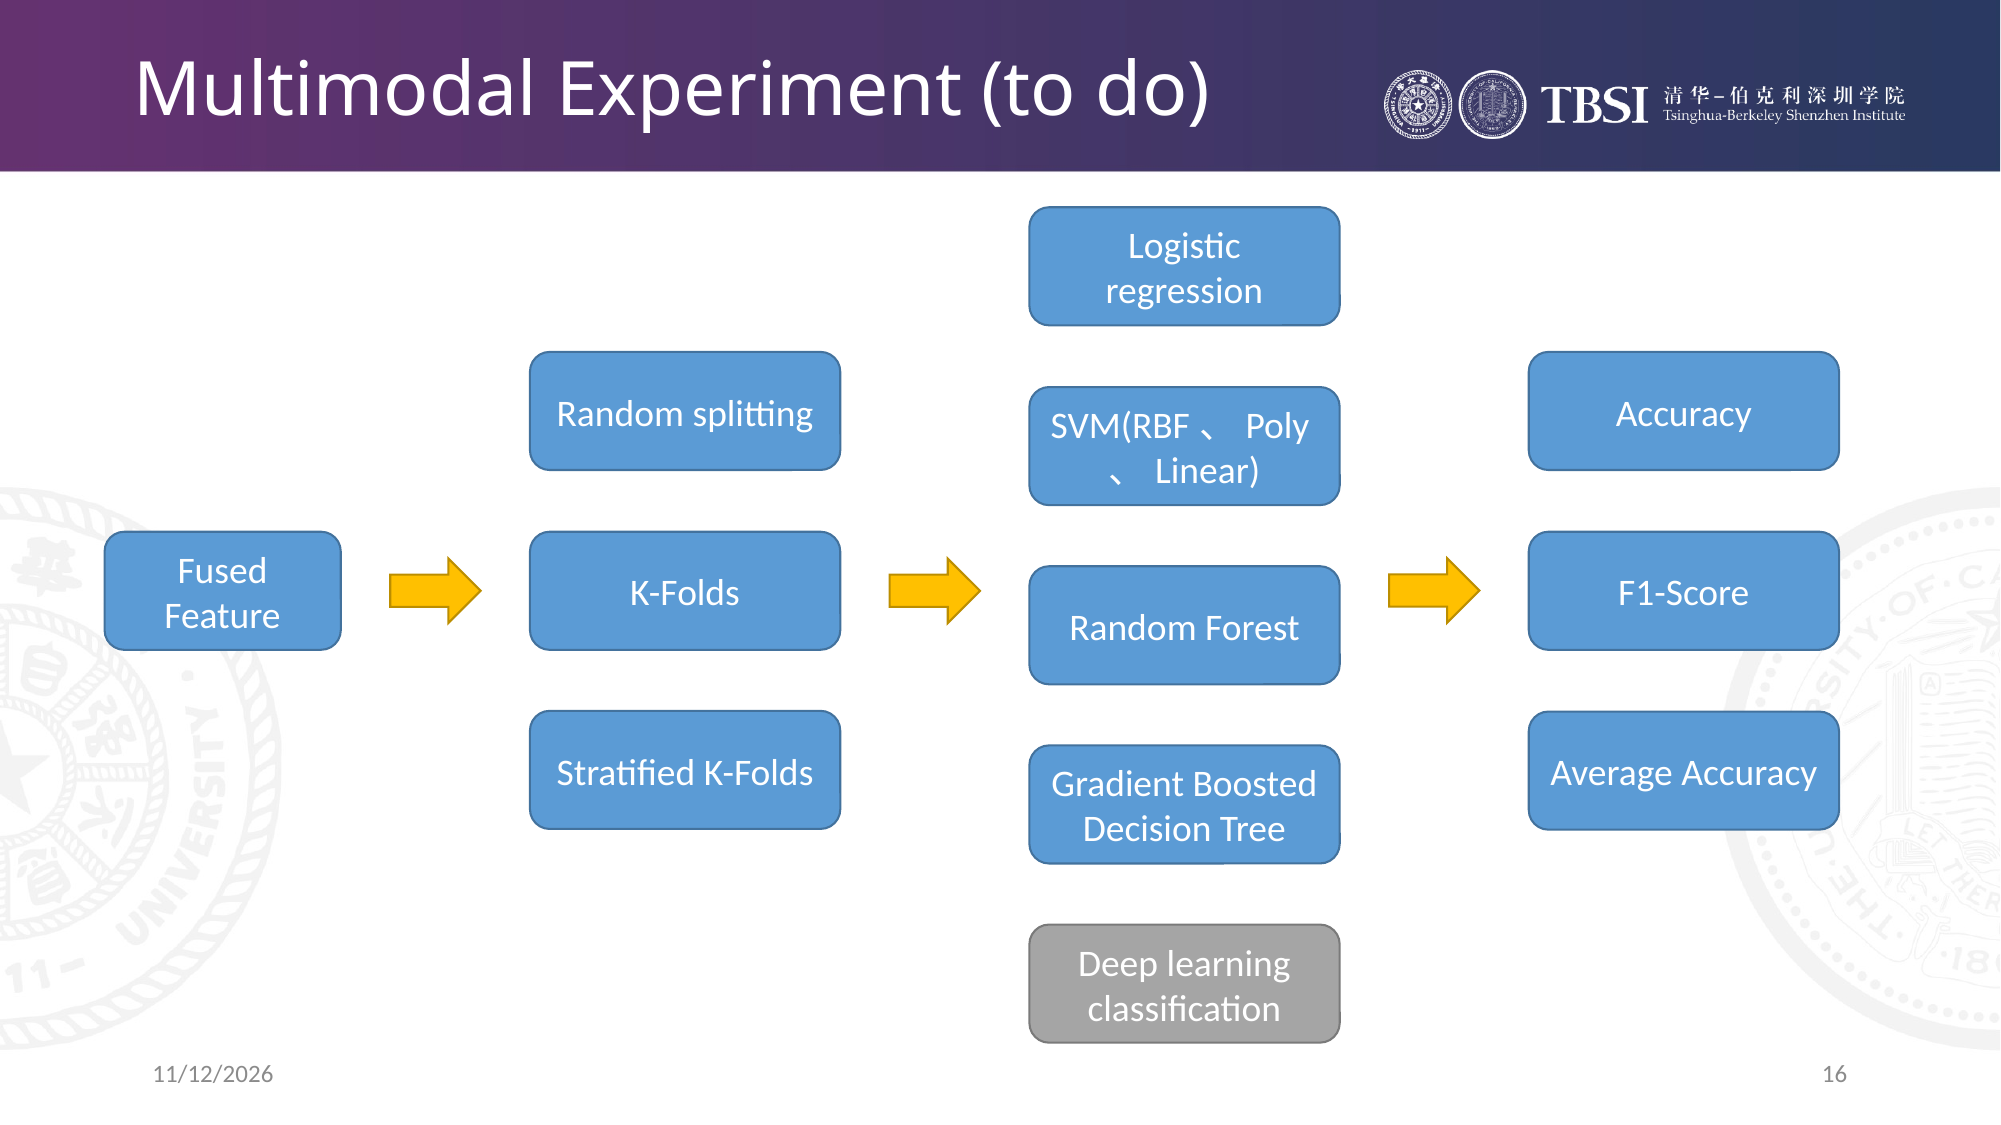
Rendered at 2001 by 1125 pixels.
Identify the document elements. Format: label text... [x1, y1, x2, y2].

text_box [389, 556, 483, 626]
text_box Fused Feature [103, 530, 342, 651]
text_box SVM(RBF、Poly、Linear) [1028, 386, 1341, 507]
text_box Accuracy [1527, 350, 1841, 472]
text_box F1-Score [1527, 530, 1841, 651]
title Multimodal Experiment (to do) [119, 71, 1322, 139]
text_box Random splitting [528, 350, 842, 472]
text_box Gradient Boosted Decision Tree [1028, 744, 1341, 865]
picture [0, 0, 2001, 1125]
text_box Average Accuracy [1527, 710, 1841, 831]
text_box Logistic regression [1028, 206, 1341, 327]
text_box Stratified K-Folds [528, 709, 842, 830]
text_box [888, 556, 982, 626]
text_box [1388, 555, 1481, 626]
text_box Deep learning classification [1028, 923, 1341, 1044]
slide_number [137, 1042, 588, 1103]
text_box Random Forest [1028, 565, 1341, 686]
text_box K-Folds [528, 530, 842, 651]
slide_number 16 [1412, 1042, 1863, 1103]
